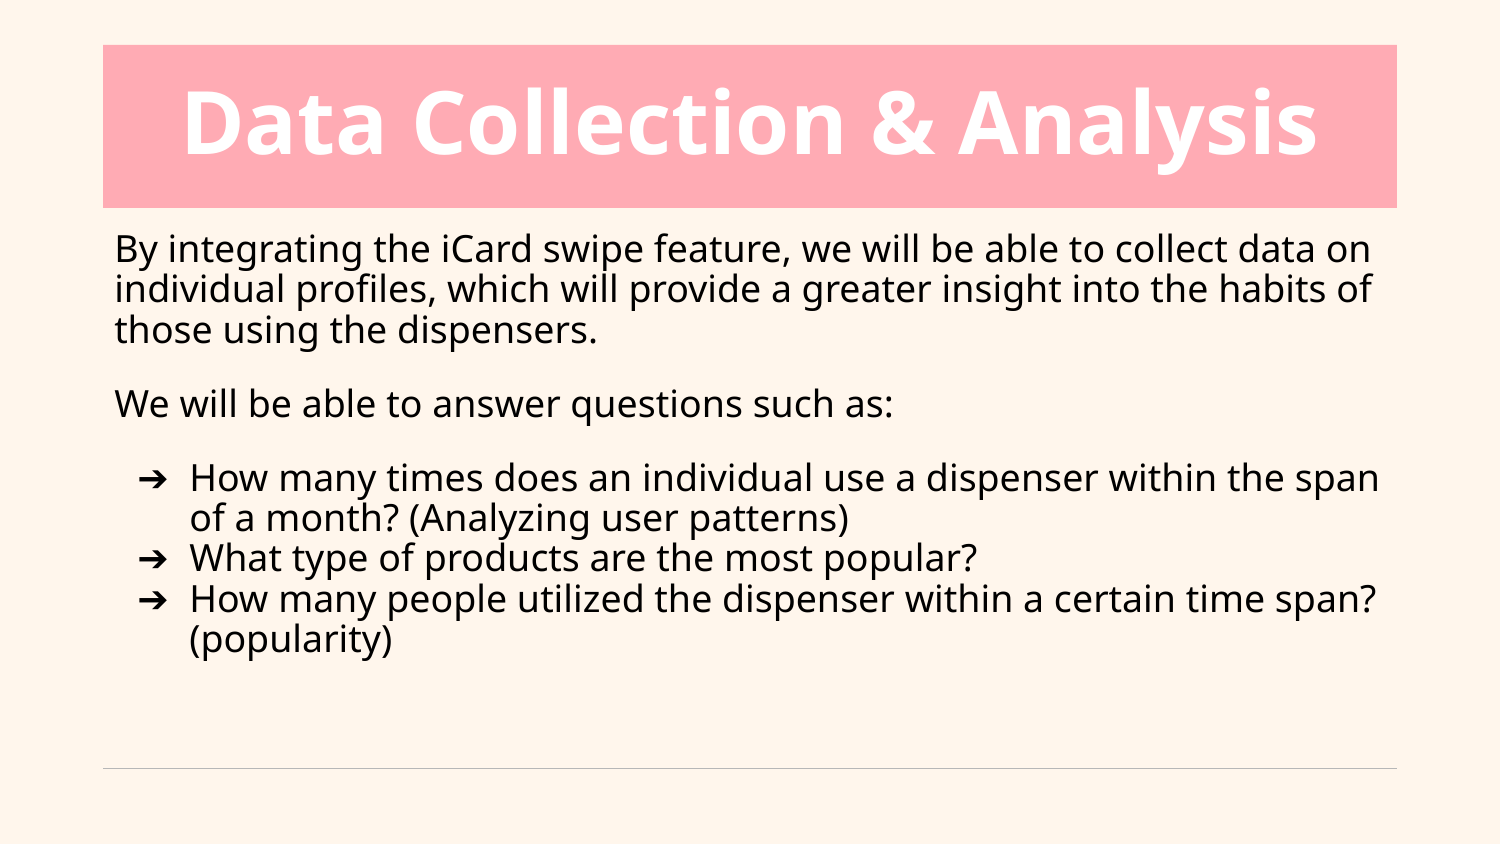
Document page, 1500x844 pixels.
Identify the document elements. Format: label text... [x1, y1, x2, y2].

list By integrating the iCard swipe feature, we will be able to collect data on individual profiles, which will provide a greater insight into the habits of those using the dispensers. We will be able to answer questions such as: How many times does an individual use a dispenser within the span of a month? (Analyzing user patterns) What type of products are the most popular? How many people utilized the dispenser within a certain time span? (popularity) [103, 224, 1397, 760]
title Data Collection & Analysis [103, 44, 1397, 208]
